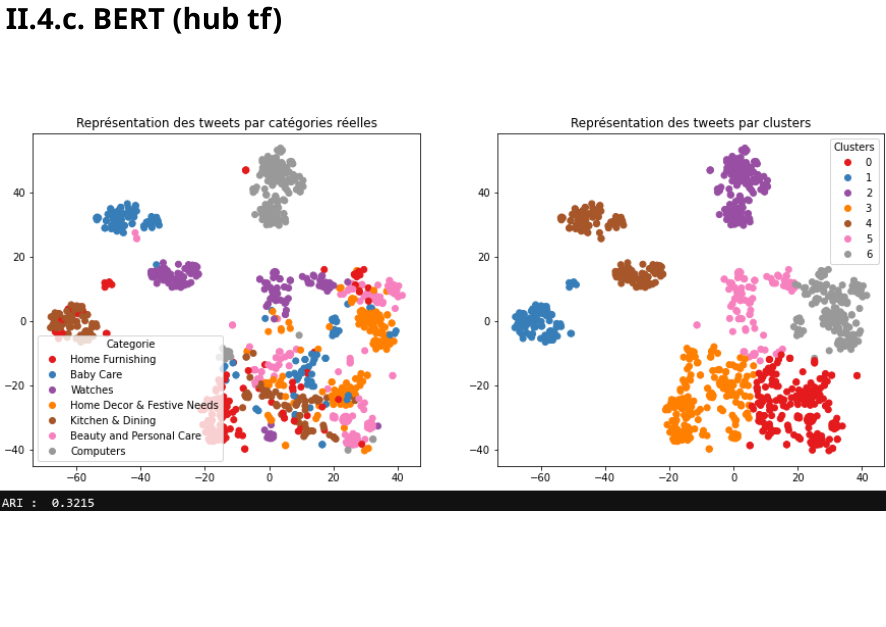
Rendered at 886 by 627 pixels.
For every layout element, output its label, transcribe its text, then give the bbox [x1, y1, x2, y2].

picture [0, 115, 886, 511]
text_box II.4.c. BERT (hub tf) [0, 0, 523, 35]
